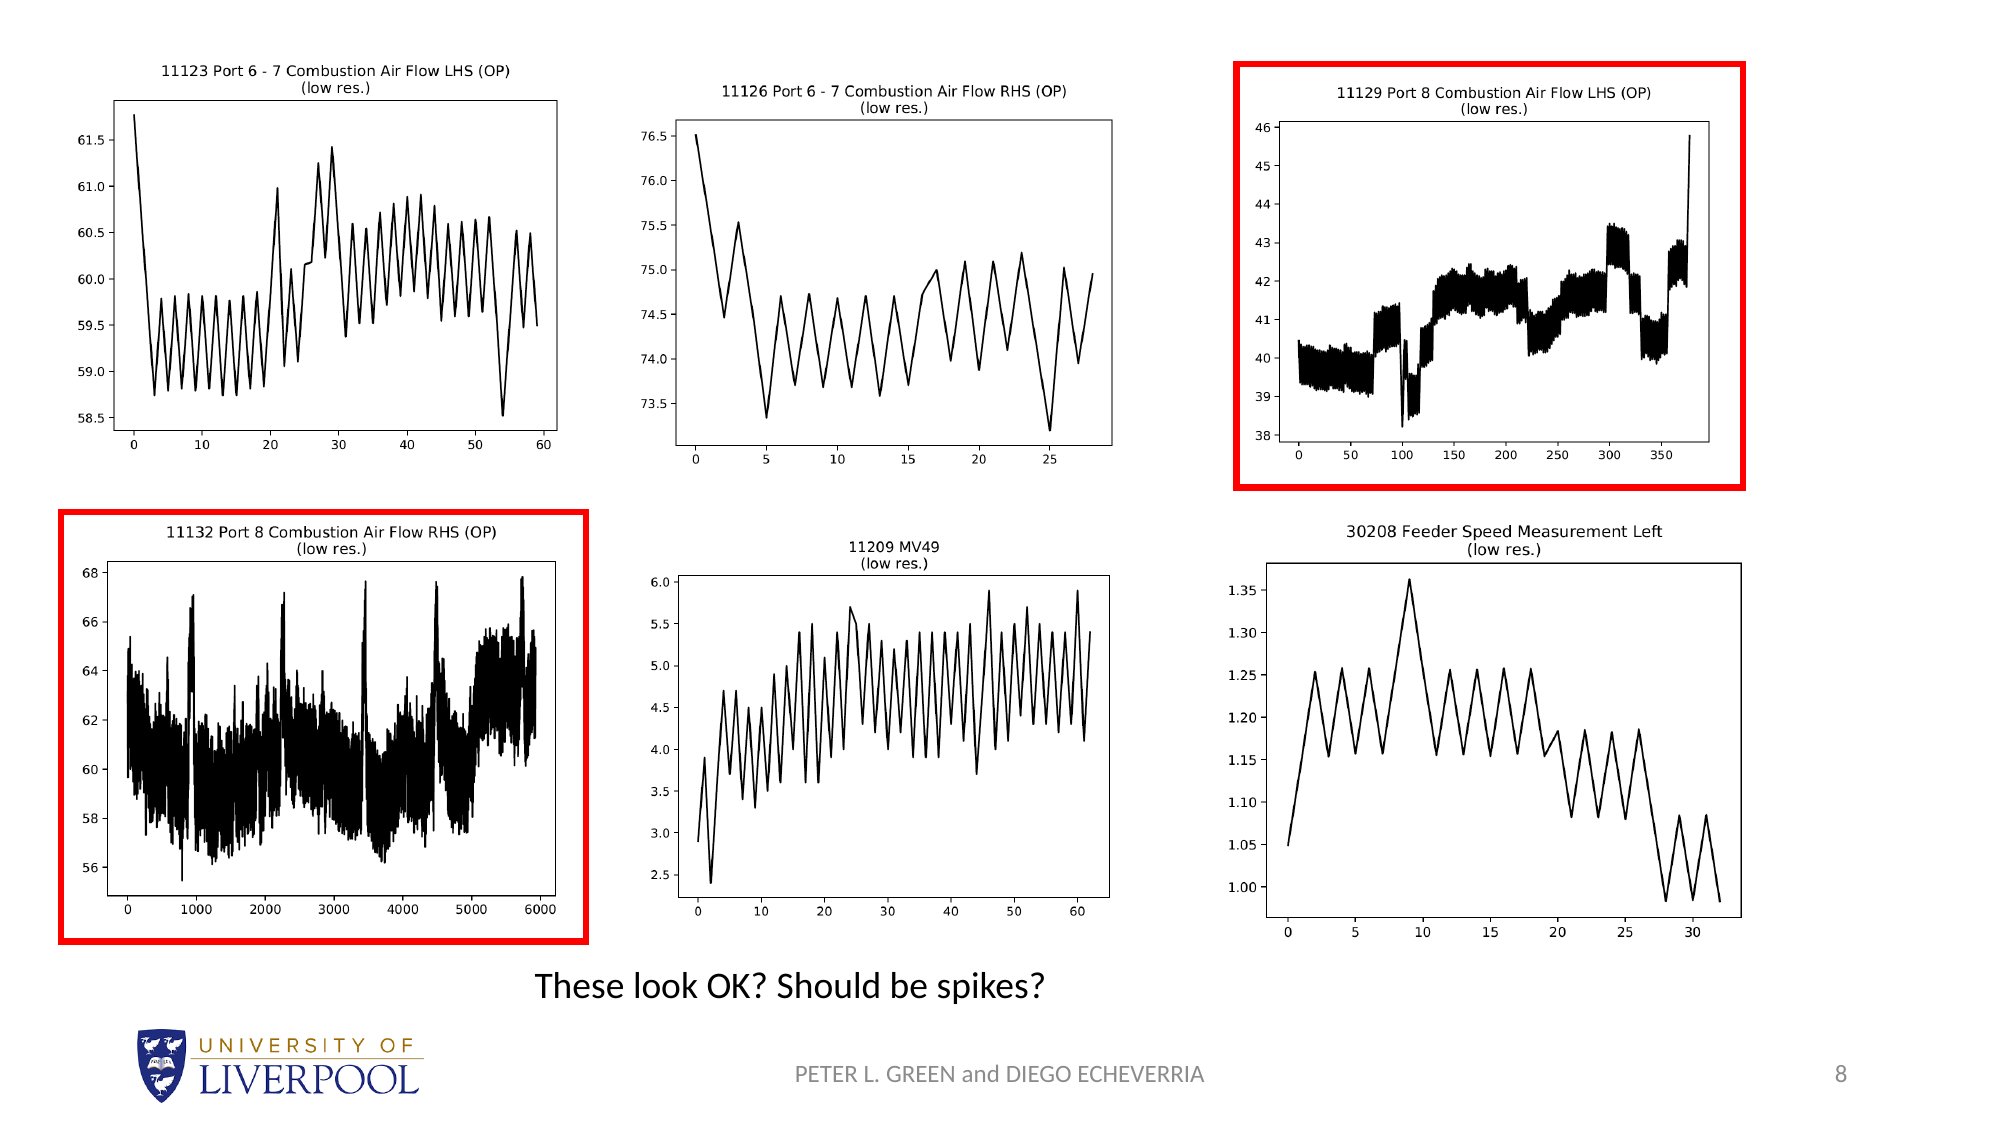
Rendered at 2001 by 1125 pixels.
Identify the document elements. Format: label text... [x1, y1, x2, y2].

text_box [1236, 63, 1744, 488]
picture [633, 524, 1131, 936]
picture [624, 63, 1131, 488]
picture [1236, 76, 1727, 480]
picture [137, 1029, 424, 1103]
picture [60, 45, 580, 470]
picture [1207, 502, 1756, 958]
slide_number 8 [1412, 1042, 1863, 1103]
text_box These look OK? Should be spikes? [519, 953, 1109, 1014]
footer PETER L. GREEN and DIEGO ECHEVERRIA [662, 1042, 1338, 1103]
picture [66, 511, 574, 936]
text_box [60, 511, 587, 943]
